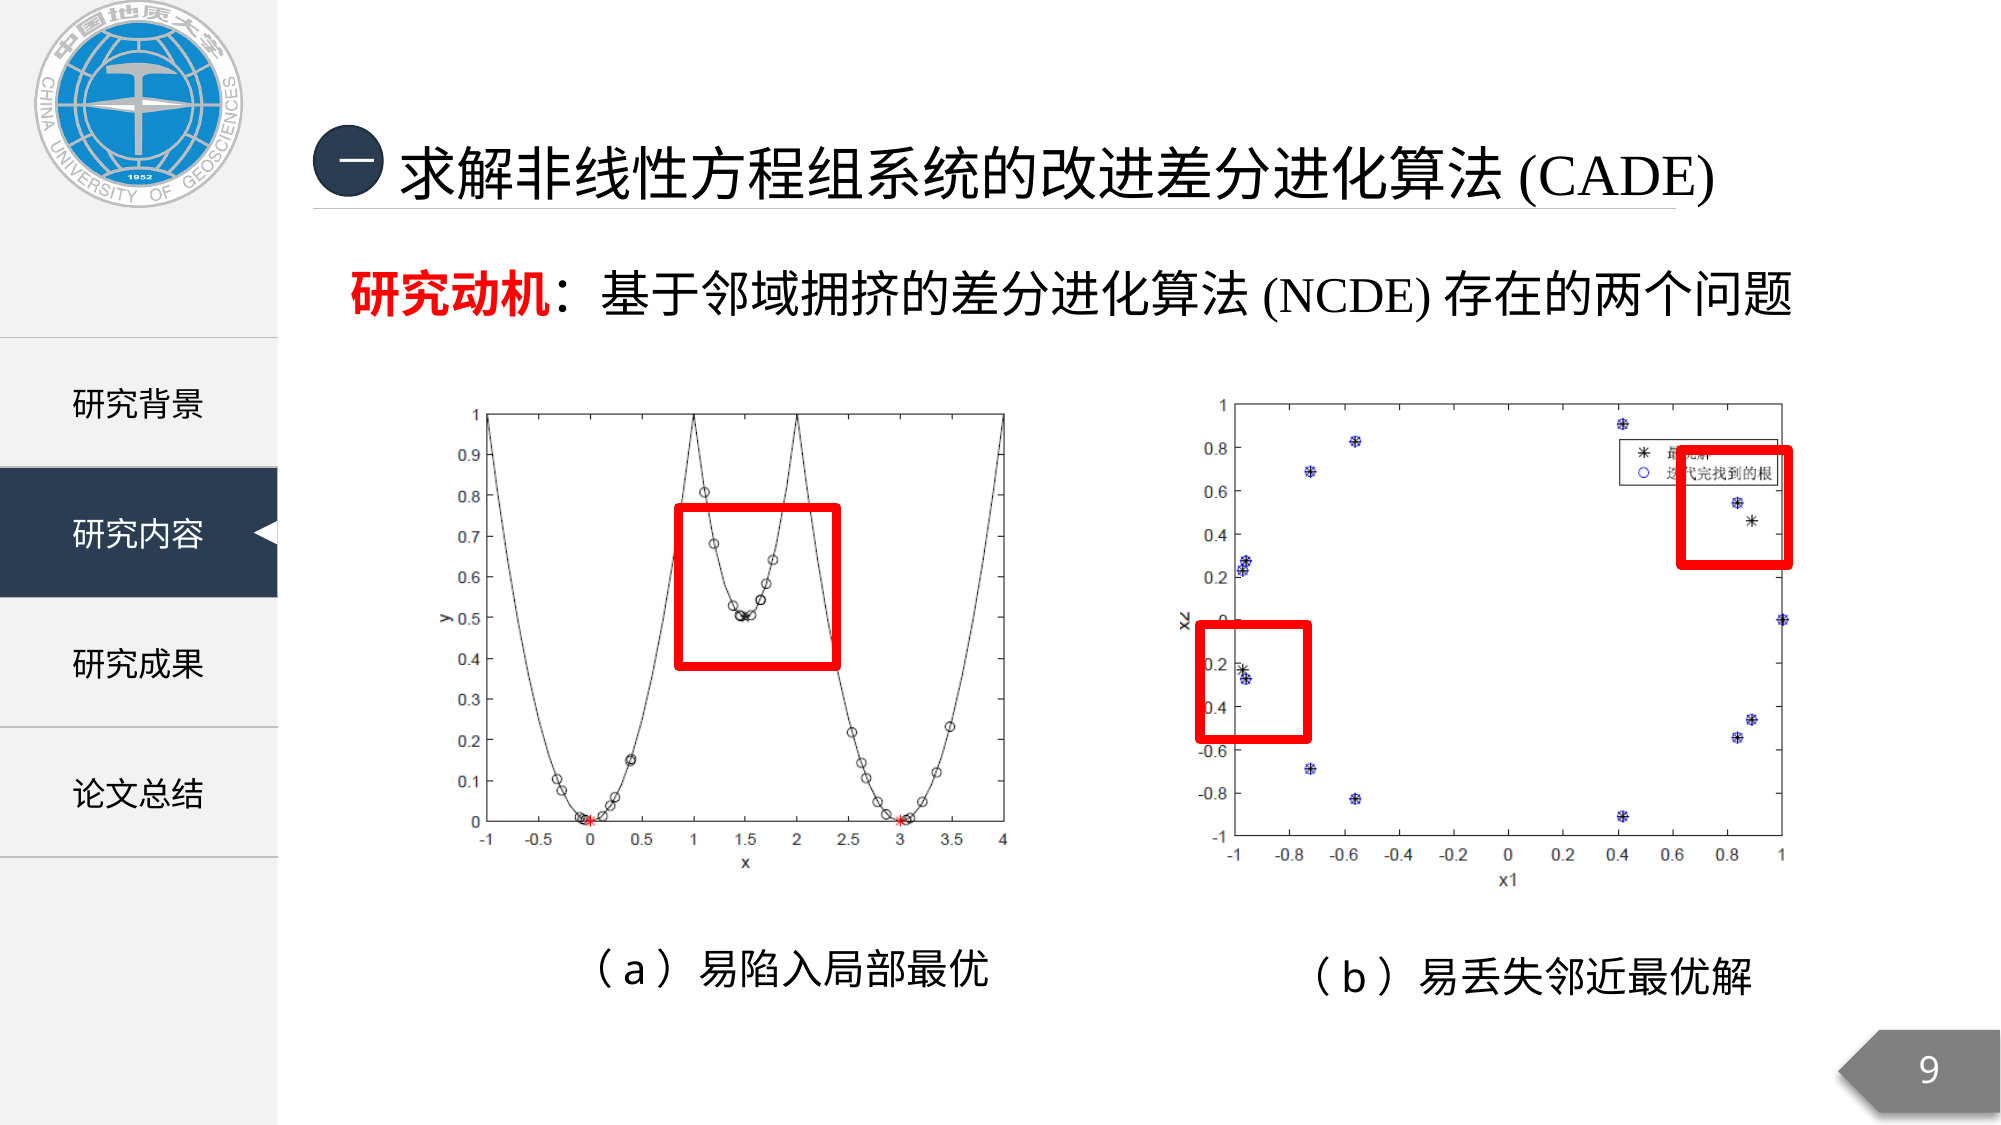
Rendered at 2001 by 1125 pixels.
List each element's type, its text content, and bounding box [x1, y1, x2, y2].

picture [34, 0, 243, 208]
text_box 研究动机：基于邻域拥挤的差分进化算法(NCDE)存在的两个问题 [335, 255, 1809, 331]
picture [1180, 379, 1826, 904]
text_box （b）易丢失邻近最优解 [1274, 942, 1826, 1008]
text_box 一 [312, 124, 384, 197]
picture [408, 379, 1098, 890]
text_box 求解非线性方程组系统的改进差分进化算法(CADE) [383, 94, 1746, 215]
text_box （a）易陷入局部最优 [556, 935, 1006, 1001]
